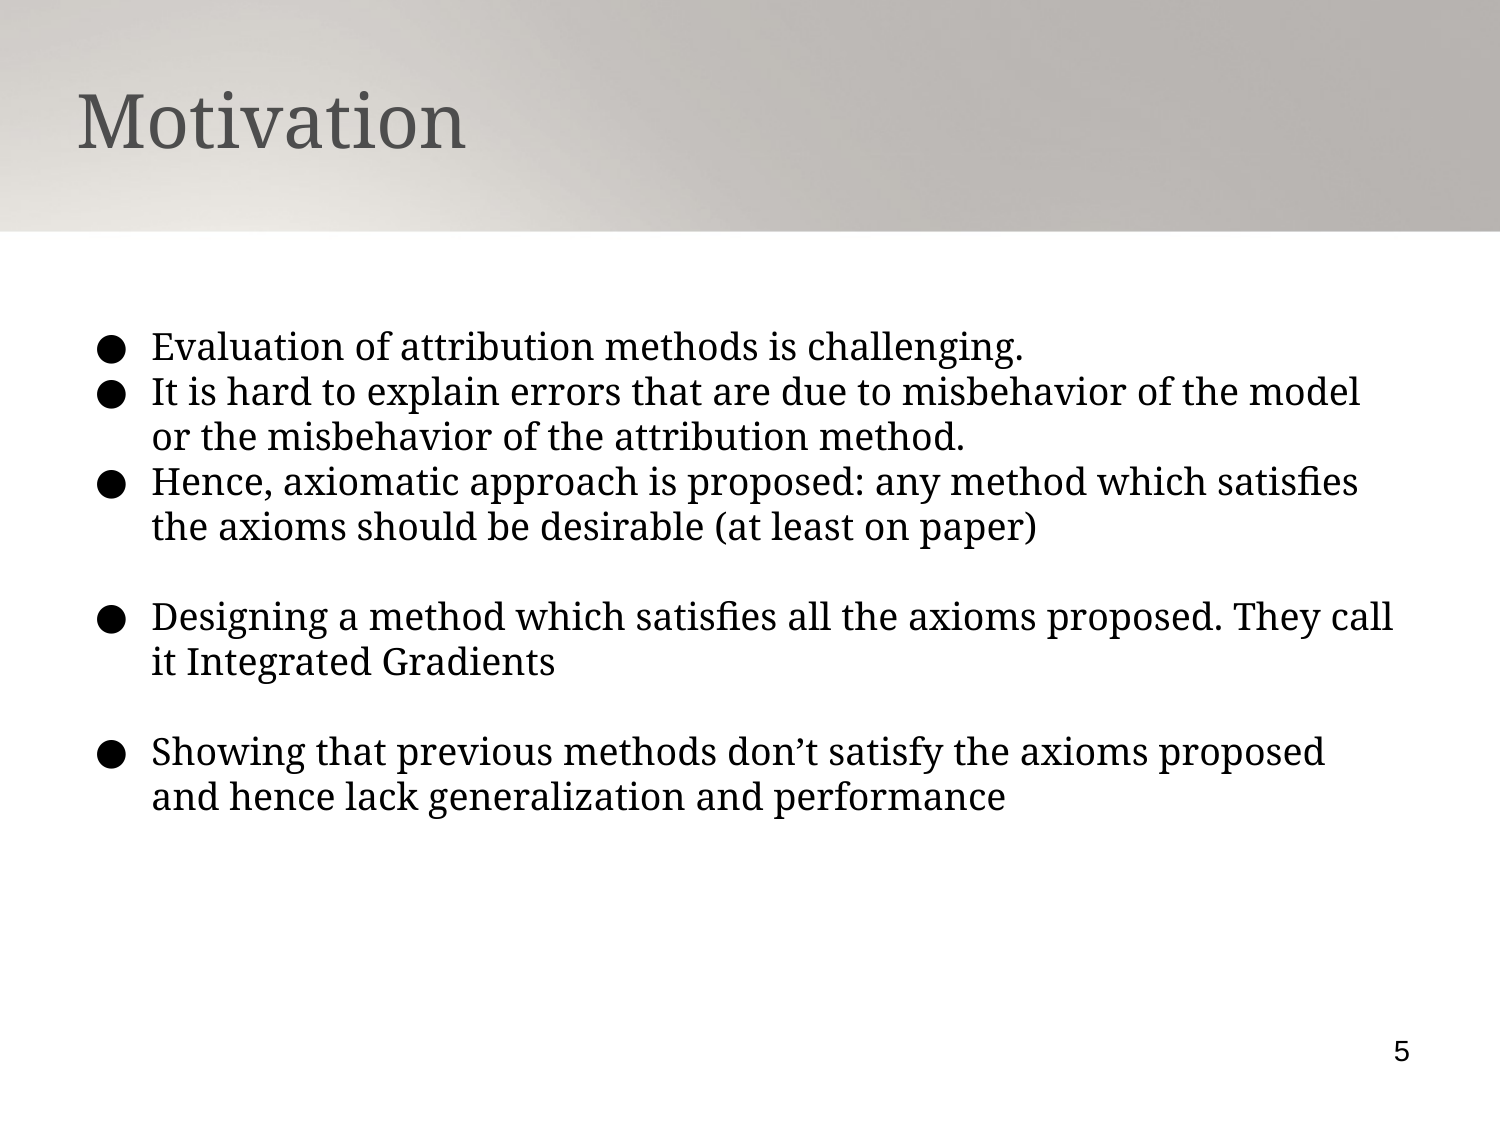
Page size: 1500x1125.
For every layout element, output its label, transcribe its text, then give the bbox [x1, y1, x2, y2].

slide_number 5 [1074, 1024, 1425, 1103]
text_box Evaluation of attribution methods is challenging. It is hard to explain errors that are due to misbehavior of the model or the misbehavior of the attribution method. Hence, axiomatic approach is proposed: any method which satisfies the axioms should be desirable (at least on paper) Designing a method which satisfies all the axioms proposed. They call it Integrated Gradients Showing that previous methods don’t satisfy the axioms proposed and hence lack generalization and performance [61, 307, 1418, 1006]
text_box Motivation [61, 24, 1186, 213]
picture [0, 0, 1500, 1125]
